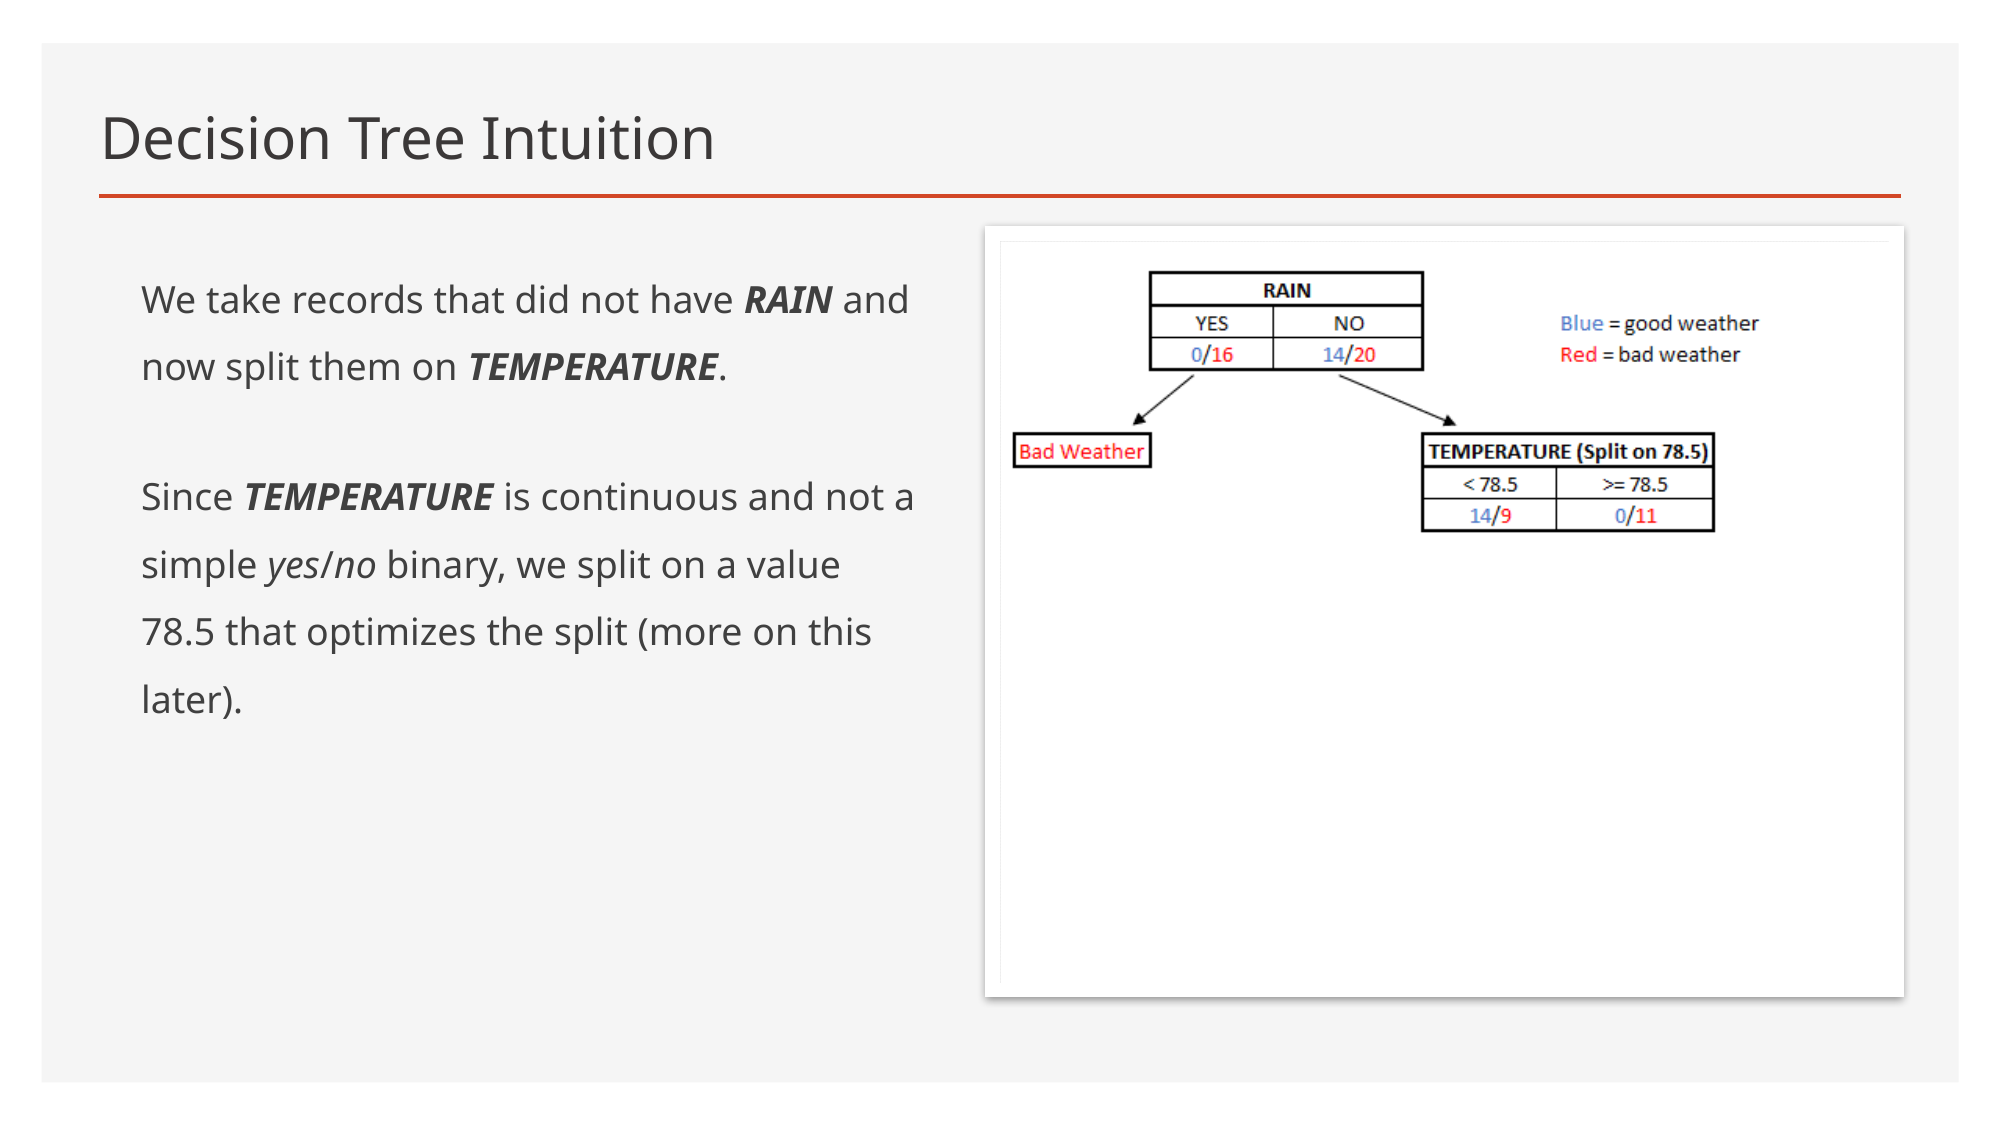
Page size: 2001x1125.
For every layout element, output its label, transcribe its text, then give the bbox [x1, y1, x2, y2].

text_box We take records that did not have RAIN and now split them on TEMPERATURE. Since TEMPERATURE is continuous and not a simple yes/no binary, we split on a value 78.5 that optimizes the split (more on this later). [126, 245, 941, 1062]
list [88, 235, 924, 1074]
picture [999, 240, 1890, 983]
title Decision Tree Intuition [85, 73, 1214, 179]
